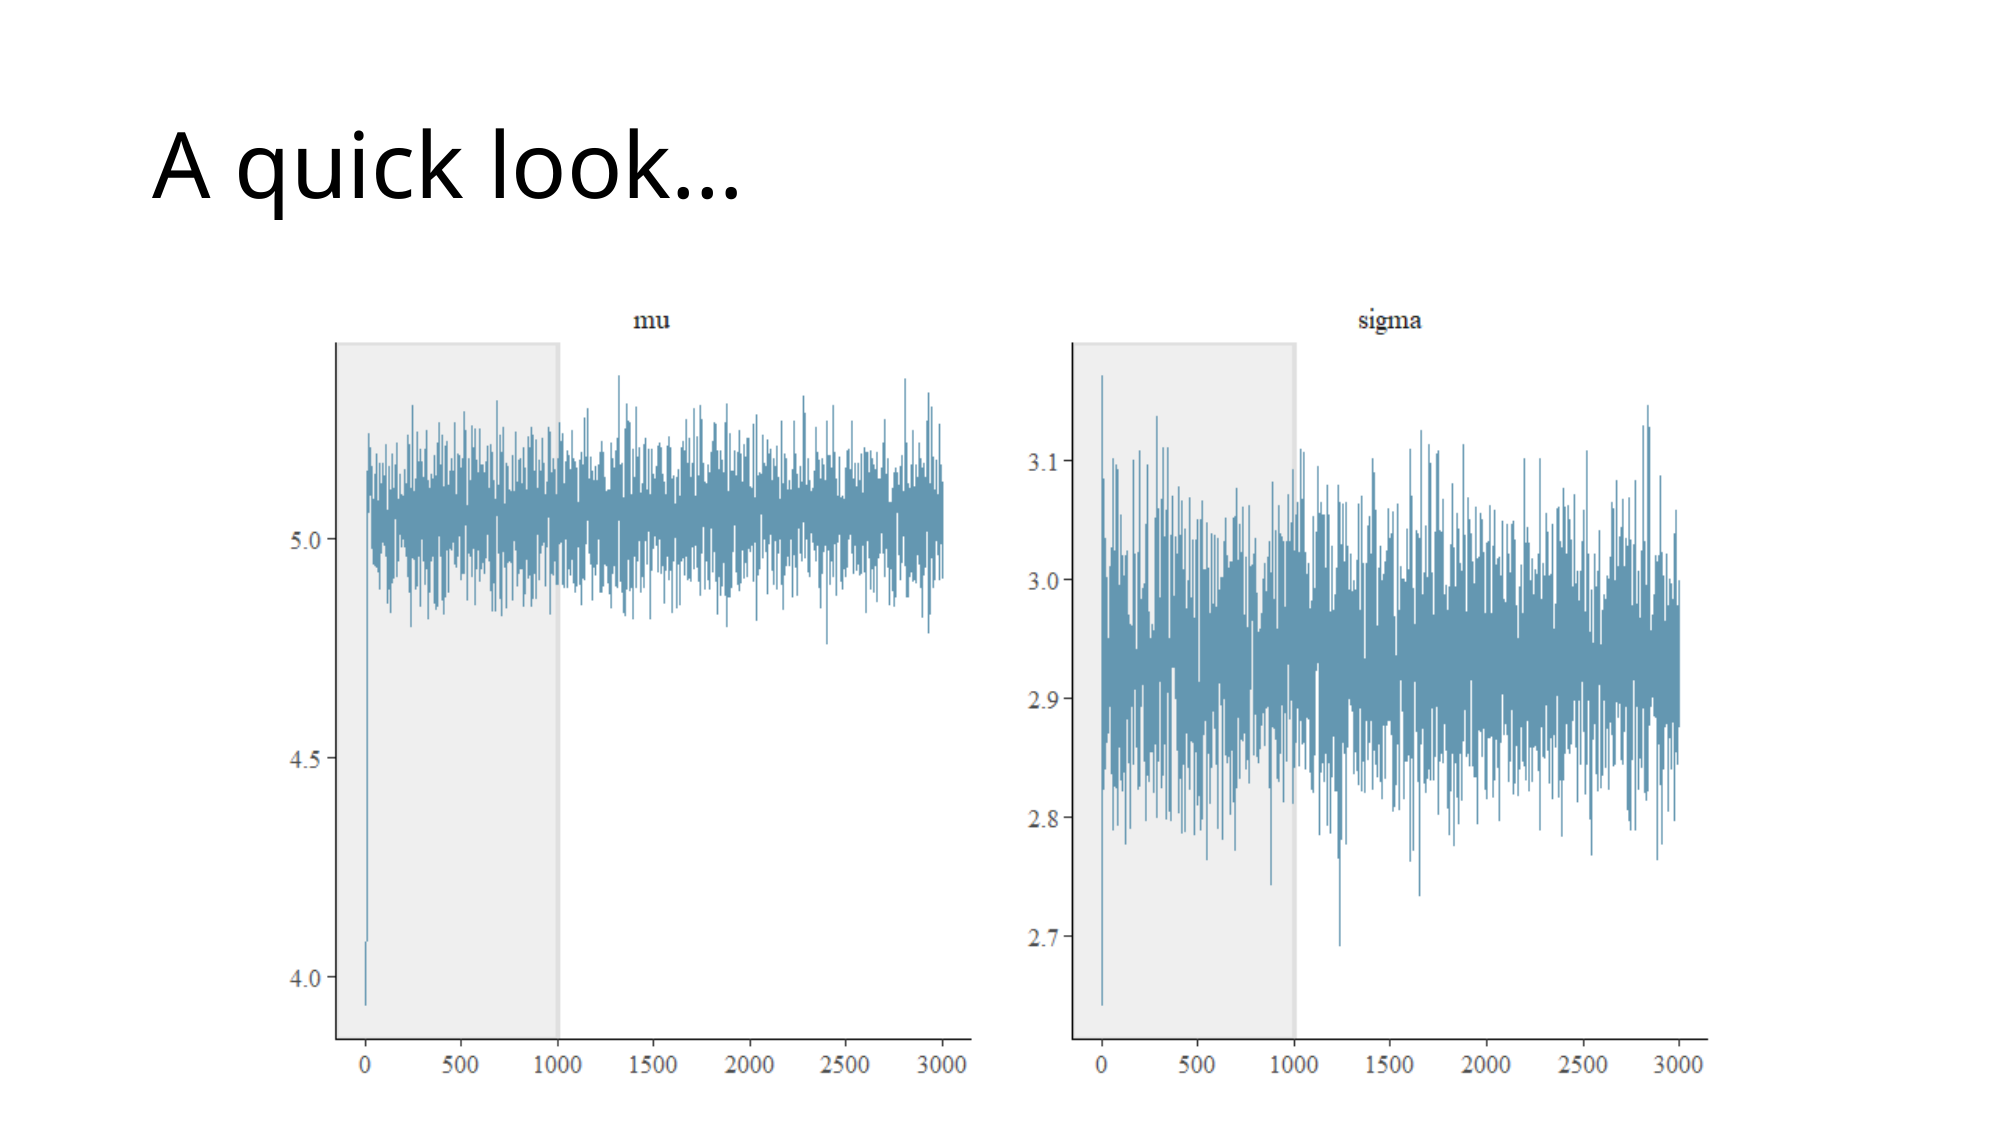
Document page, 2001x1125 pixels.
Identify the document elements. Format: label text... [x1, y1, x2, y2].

picture [276, 277, 1724, 1092]
title A quick look… [137, 59, 1863, 278]
